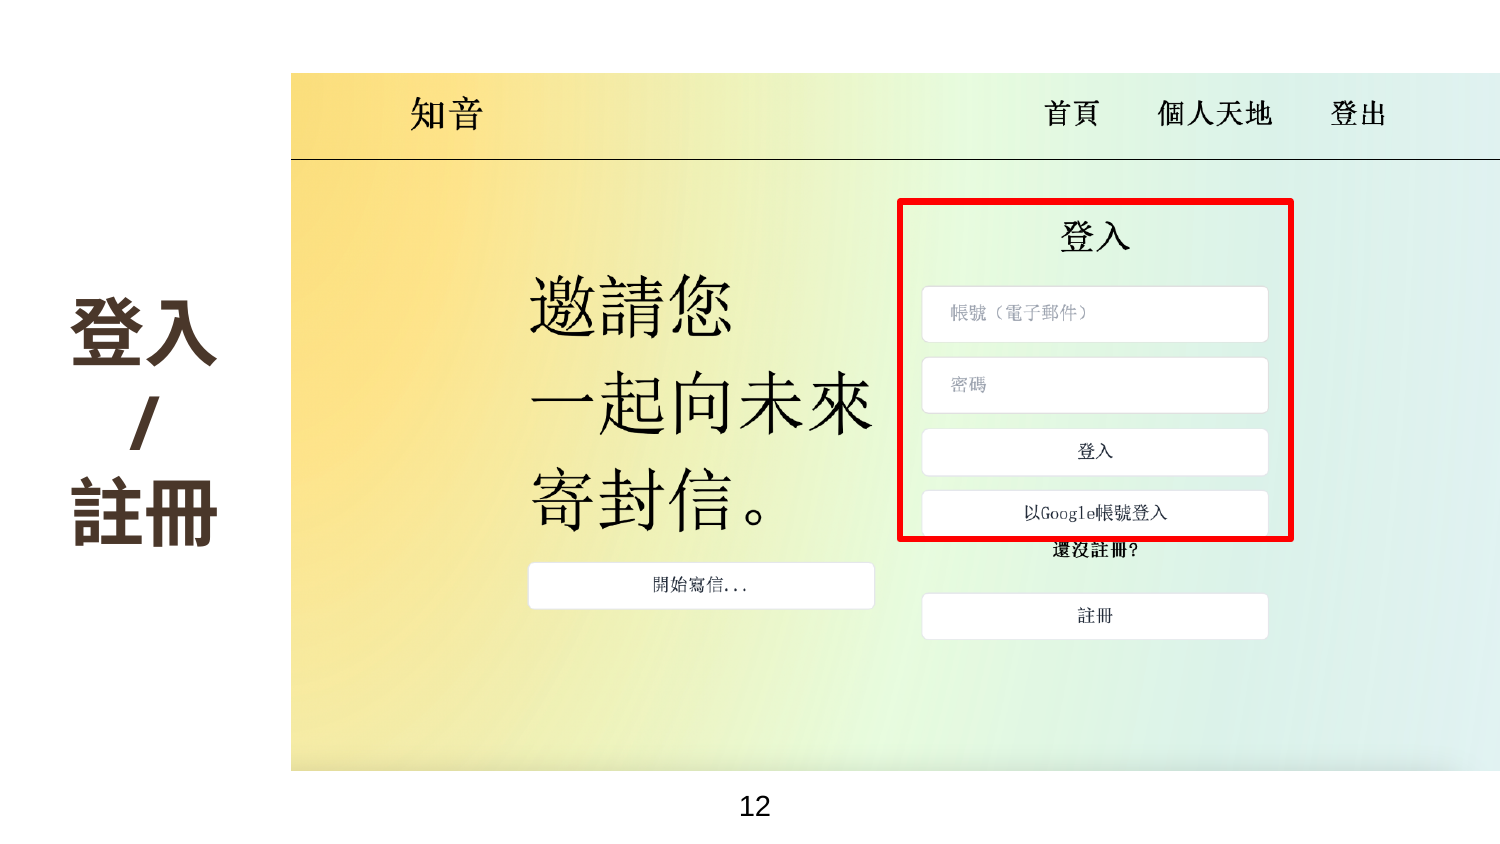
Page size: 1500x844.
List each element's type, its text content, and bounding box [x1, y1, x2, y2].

picture [290, 73, 1500, 771]
text_box 12 [723, 779, 800, 830]
text_box 登入 / 註冊 [24, 277, 266, 563]
